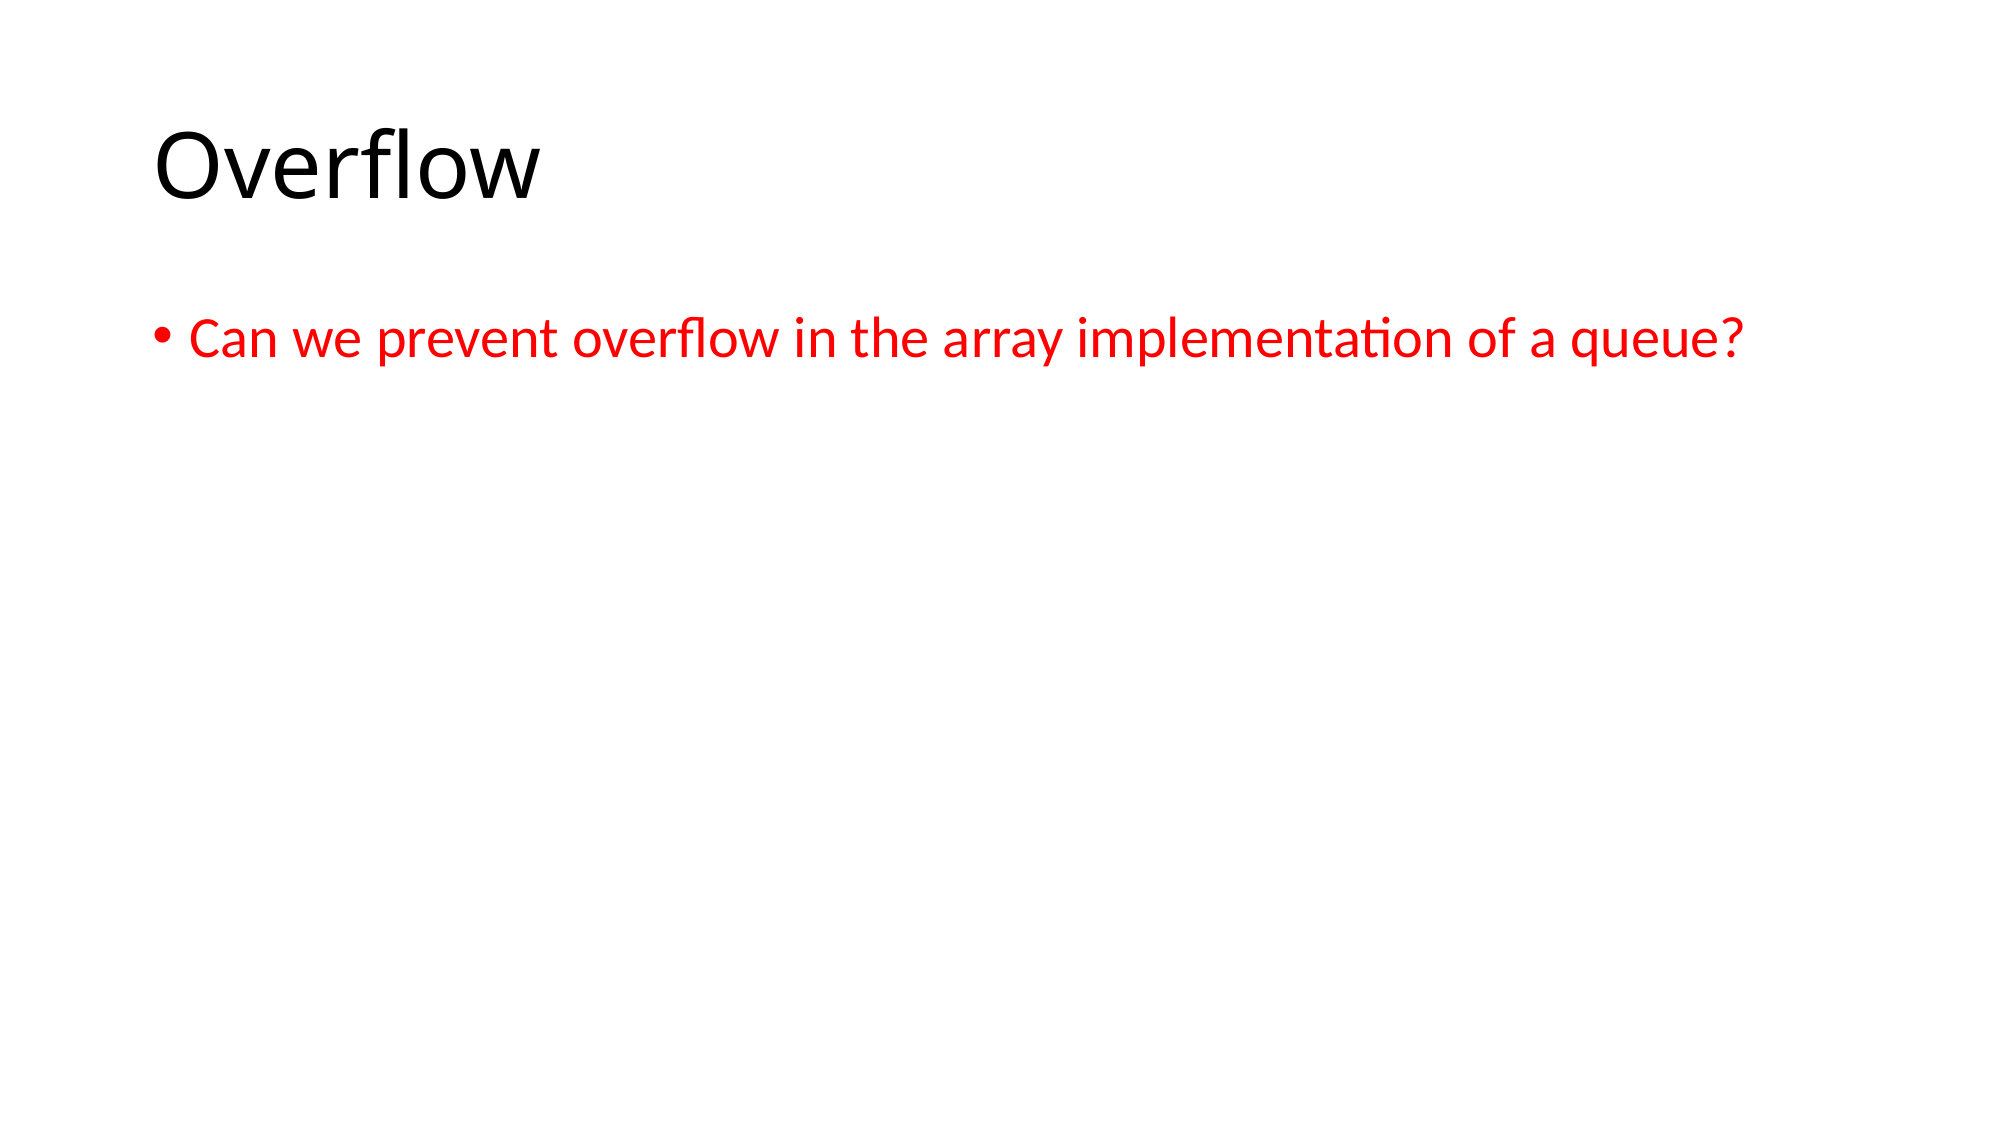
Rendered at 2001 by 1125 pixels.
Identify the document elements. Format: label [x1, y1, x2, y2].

list [137, 299, 1863, 1014]
title [137, 59, 1863, 278]
